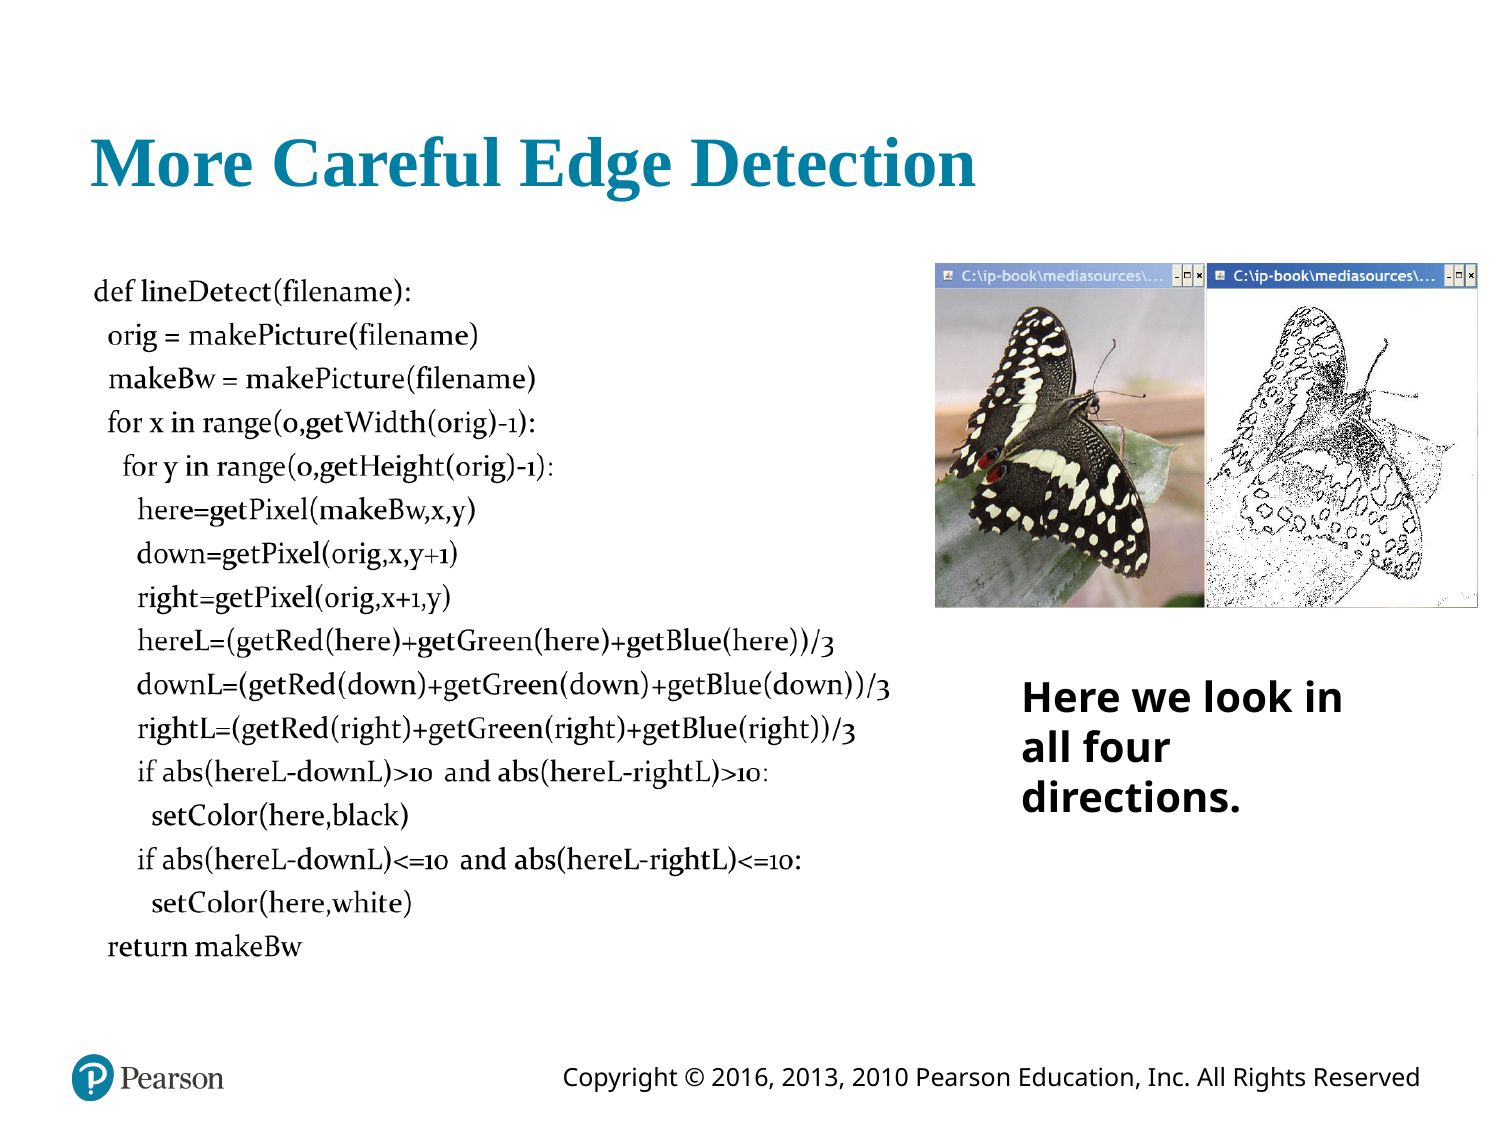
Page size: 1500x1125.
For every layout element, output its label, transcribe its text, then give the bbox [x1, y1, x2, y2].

picture [80, 1063, 106, 1088]
picture [98, 1054, 224, 1101]
picture [86, 263, 903, 982]
title More Careful Edge Detection [75, 0, 1425, 216]
picture [72, 1087, 83, 1101]
picture [935, 263, 1478, 608]
list Here we look in all four directions. [1006, 655, 1407, 1125]
picture [72, 1054, 88, 1070]
